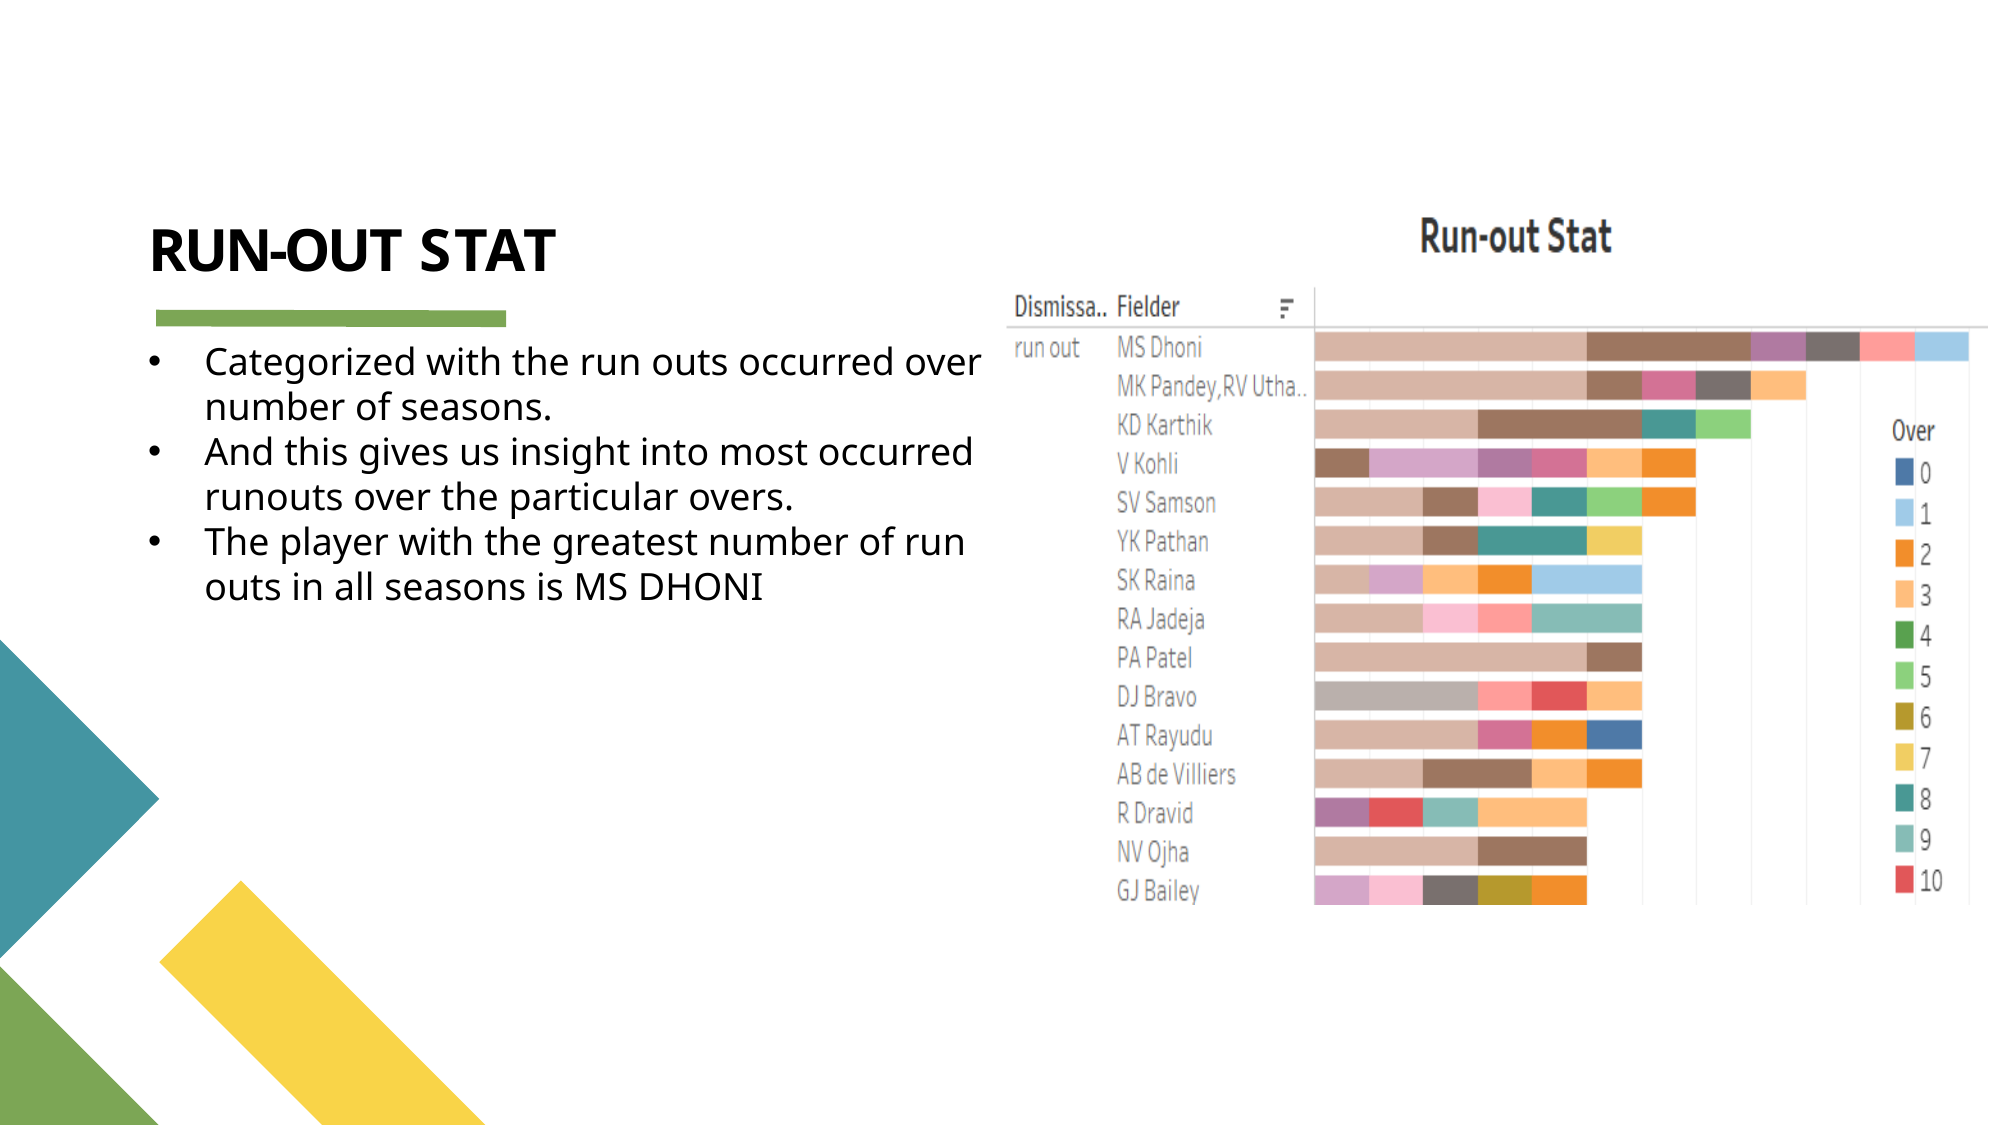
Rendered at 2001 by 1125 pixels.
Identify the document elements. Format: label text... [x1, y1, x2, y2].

text_box Categorized with the run outs occurred over number of seasons. And this gives us insight into most occurred runouts over the particular overs. The player with the greatest number of run outs in all seasons is MS DHONI [133, 330, 999, 616]
picture [999, 183, 1988, 905]
title RUN-OUT STAT [149, 183, 960, 284]
